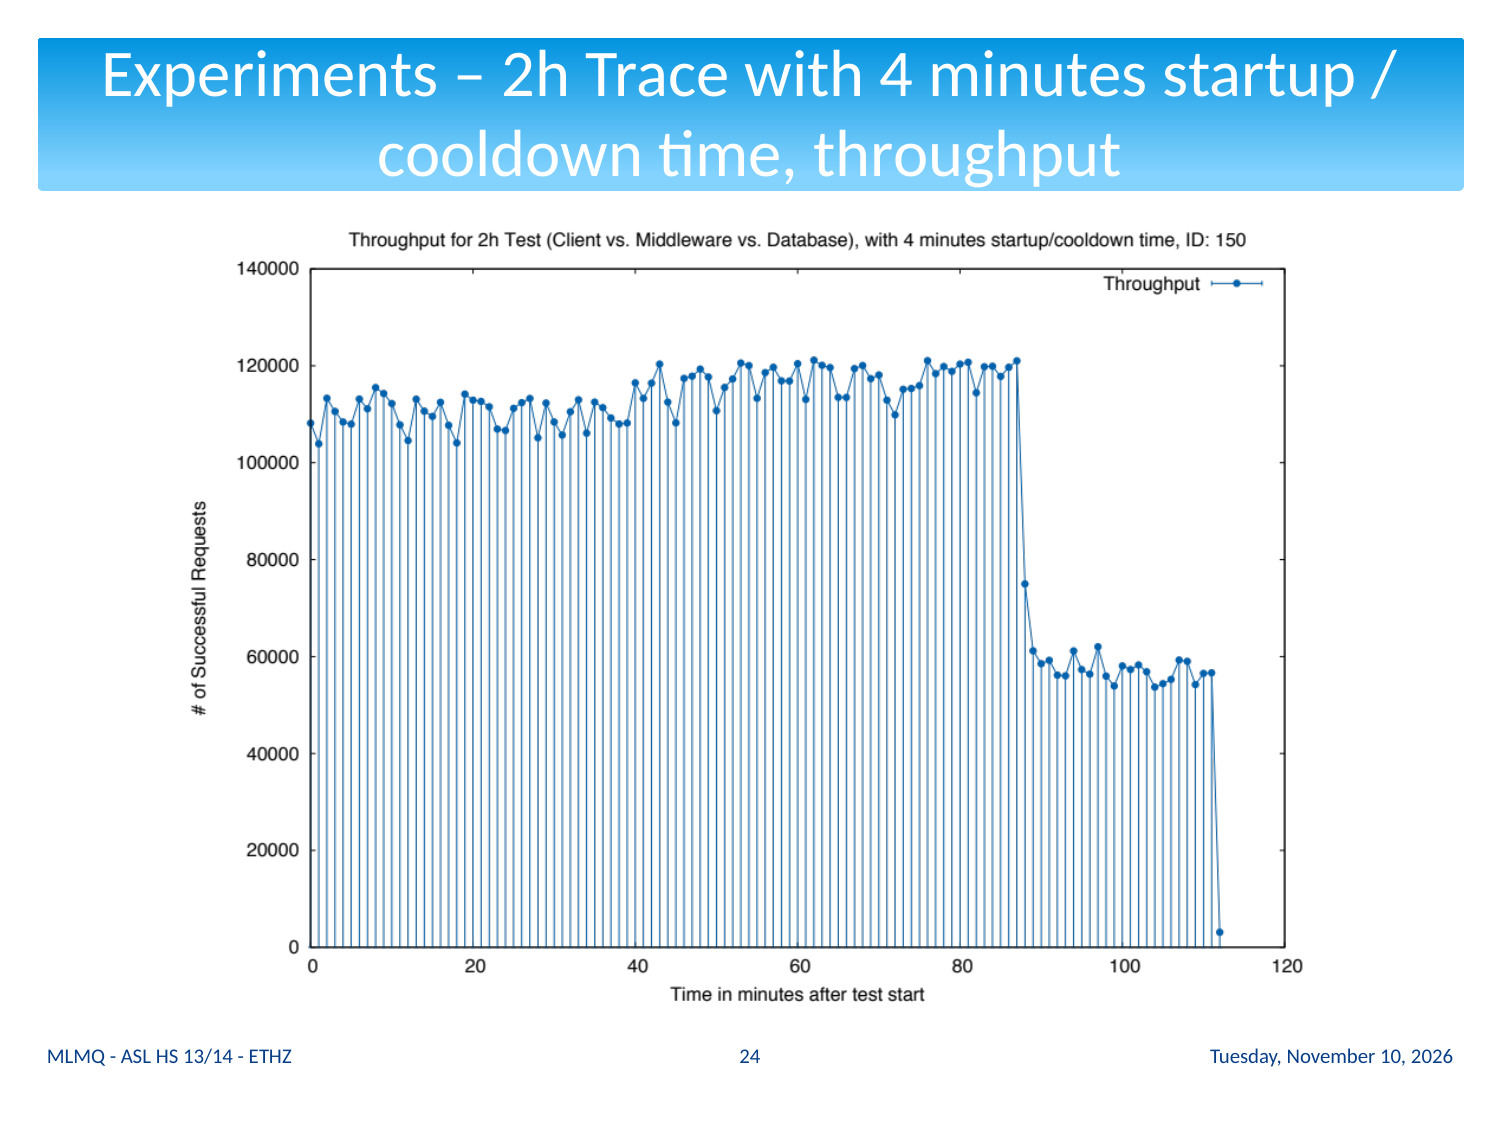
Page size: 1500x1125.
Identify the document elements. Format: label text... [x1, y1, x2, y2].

footer MLMQ - ASL HS 13/14 - ETHZ [31, 1025, 653, 1086]
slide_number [847, 1025, 1469, 1086]
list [142, 212, 1359, 1006]
slide_number 24 [654, 1025, 846, 1086]
title Experiments – 2h Trace with 4 minutes startup / cooldown time, throughput [75, 6, 1425, 213]
